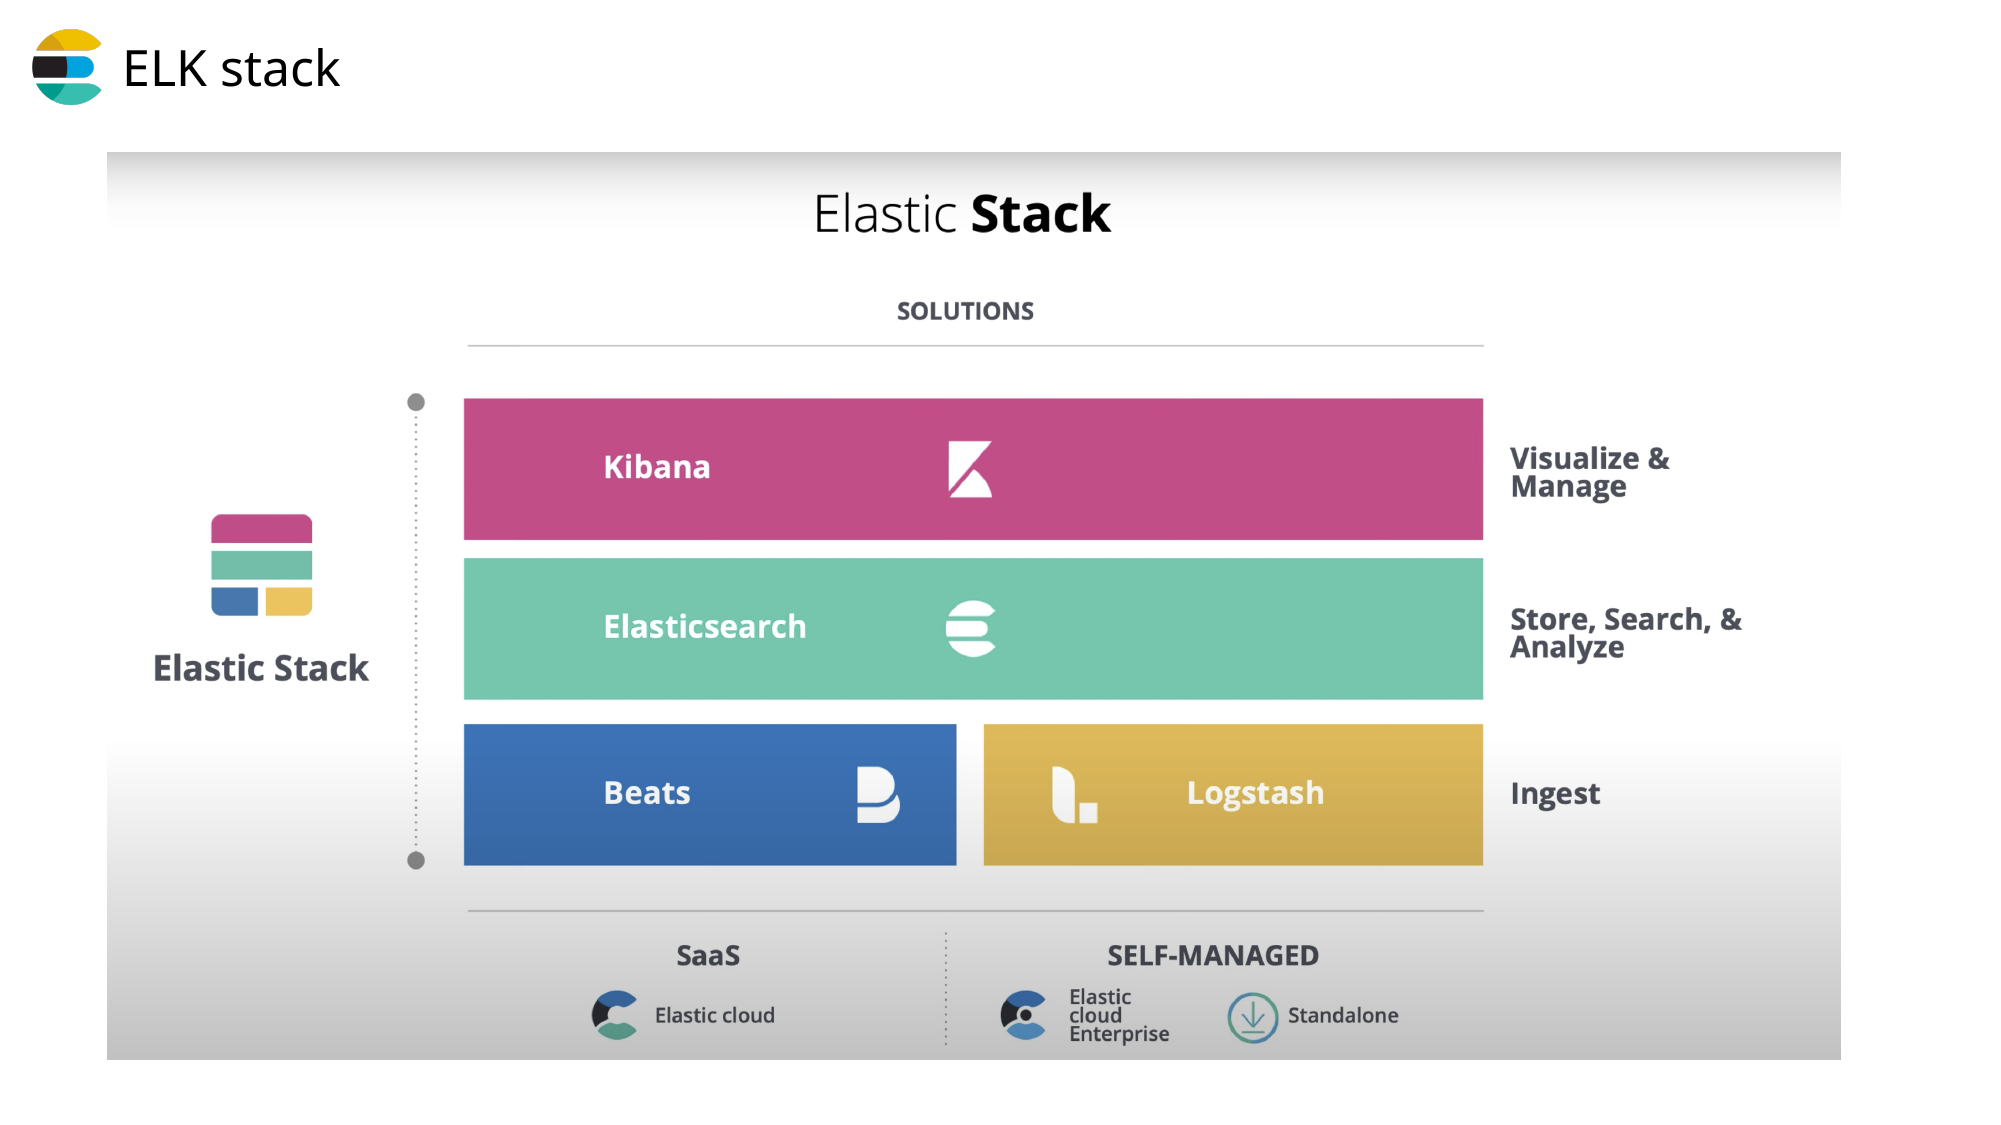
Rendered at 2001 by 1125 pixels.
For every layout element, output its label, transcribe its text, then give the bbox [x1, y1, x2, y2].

picture [20, 29, 109, 105]
text_box ELK stack [109, 29, 513, 104]
picture [107, 152, 1841, 1060]
